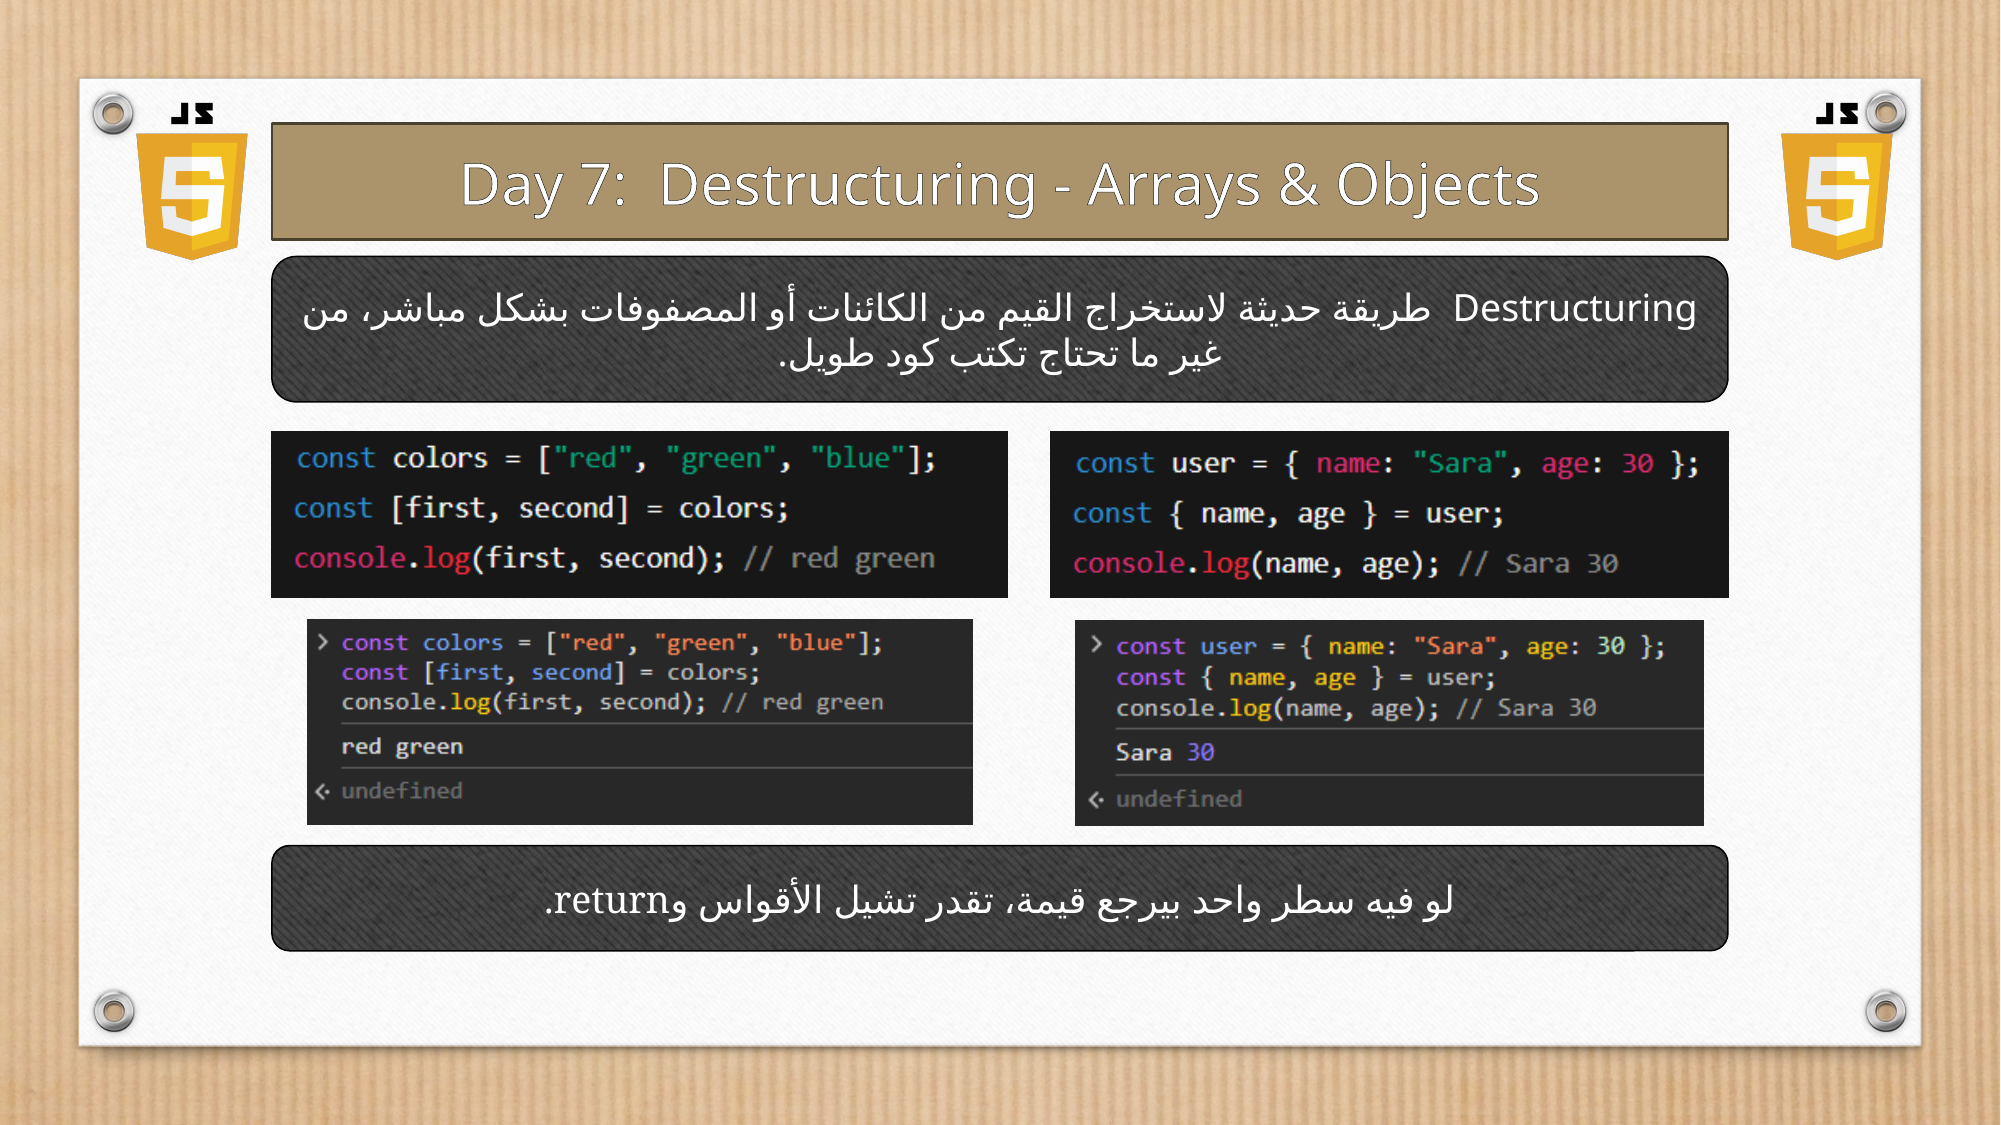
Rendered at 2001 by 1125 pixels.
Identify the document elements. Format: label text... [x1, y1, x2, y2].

text_box Destructuring طريقة حديثة لاستخراج القيم من الكائنات أو المصفوفات بشكل مباشر، من غير ما تحتاج تكتب كود طويل. [271, 255, 1729, 403]
text_box Day 7: Destructuring - Arrays & Objects [284, 122, 1729, 241]
text_box لو فيه سطر واحد بيرجع قيمة، تقدر تشيل الأقواس وreturn. [271, 844, 1729, 952]
picture [0, 0, 2001, 1125]
